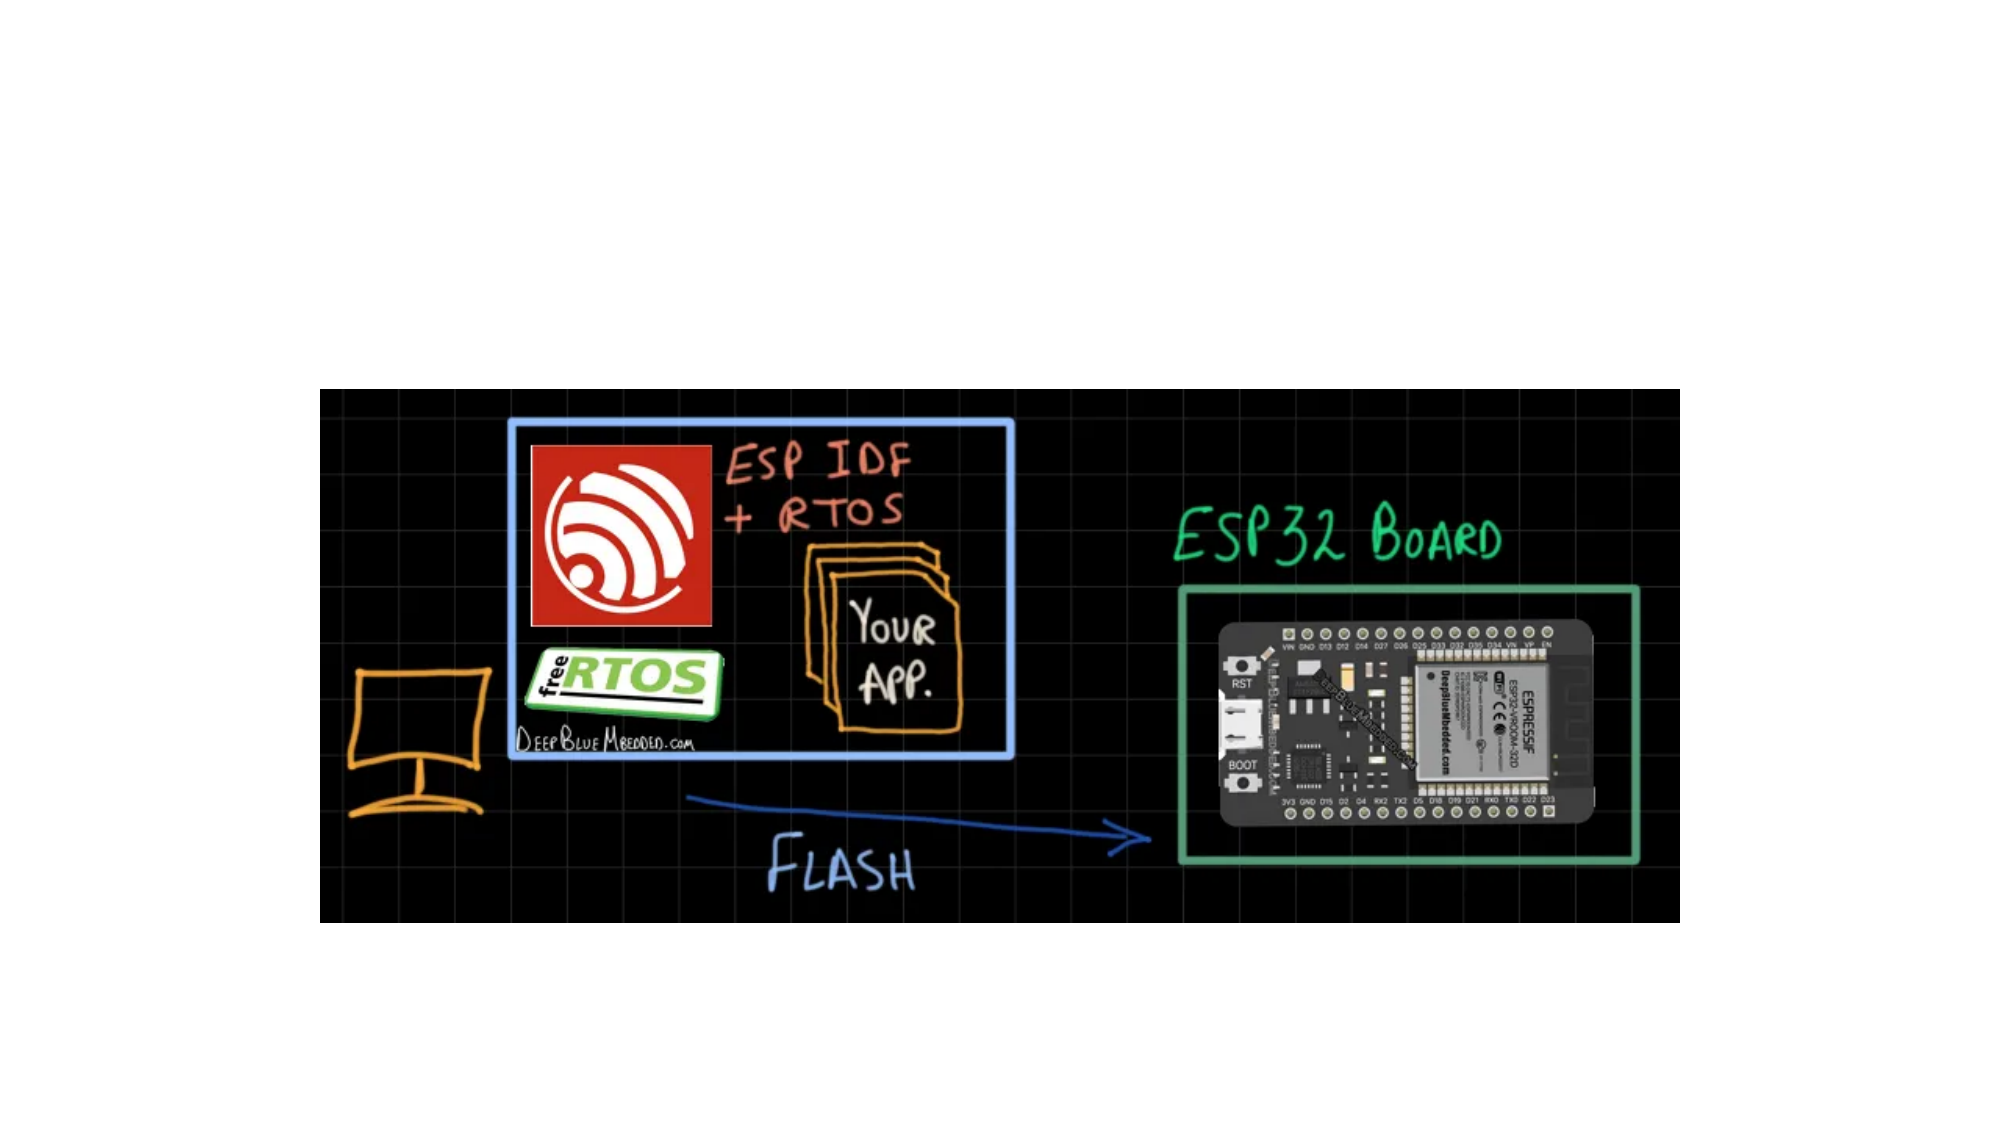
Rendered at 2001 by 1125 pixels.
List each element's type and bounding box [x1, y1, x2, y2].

list [320, 389, 1680, 923]
